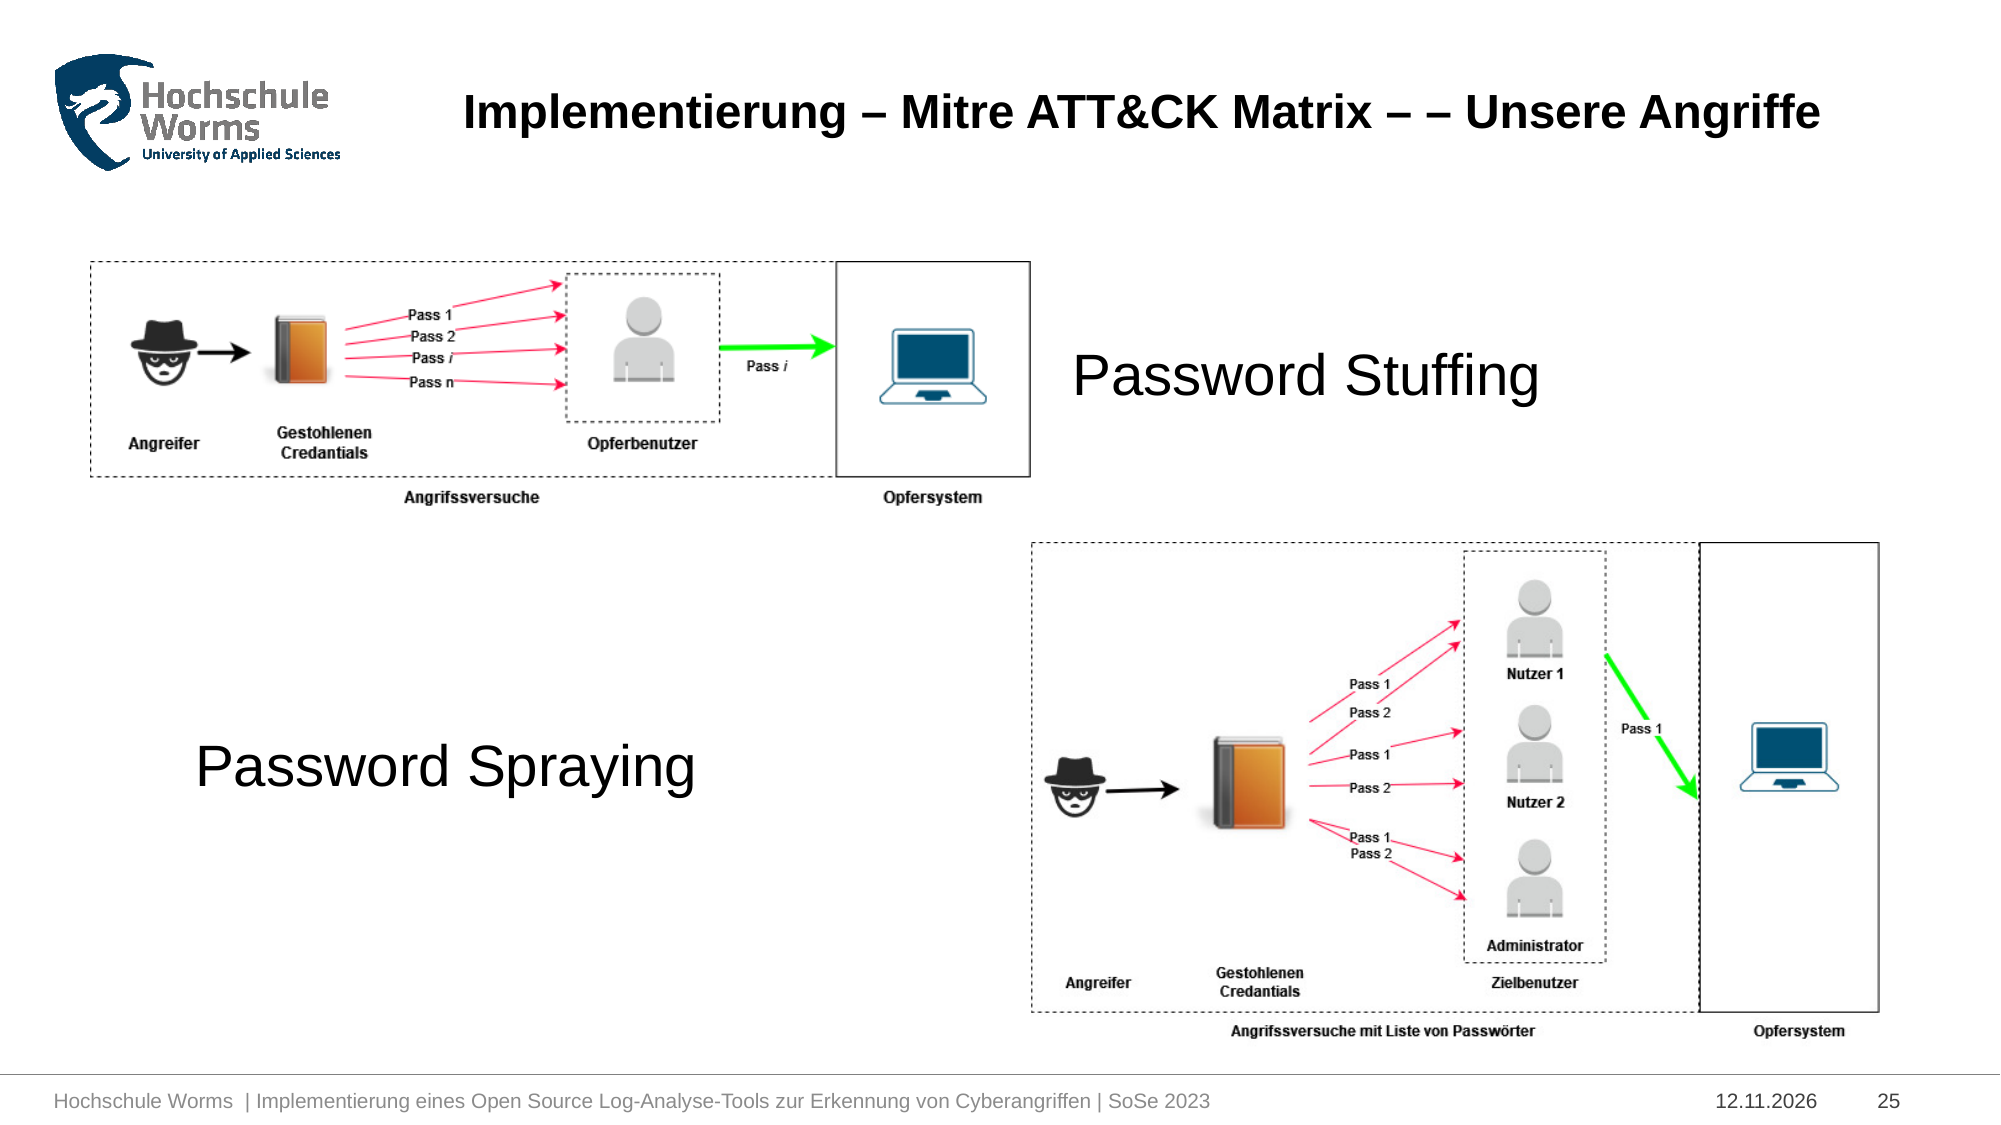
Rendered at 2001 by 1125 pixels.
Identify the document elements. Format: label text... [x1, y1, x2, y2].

picture [1030, 542, 1880, 1050]
list Password Stuffing [1057, 337, 1594, 421]
picture [90, 261, 1031, 518]
text_box Password Spraying [180, 728, 717, 813]
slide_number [1693, 1074, 1833, 1125]
footer Hochschule Worms | Implementierung eines Open Source Log-Analyse-Tools zur Erkennung von Cyberangriffen | SoSe 2023 [38, 1074, 1266, 1125]
title Implementierung – Mitre ATT&CK Matrix – – Unsere Angriffe [448, 55, 1863, 172]
slide_number 25 [1862, 1074, 1943, 1125]
picture [55, 54, 340, 171]
